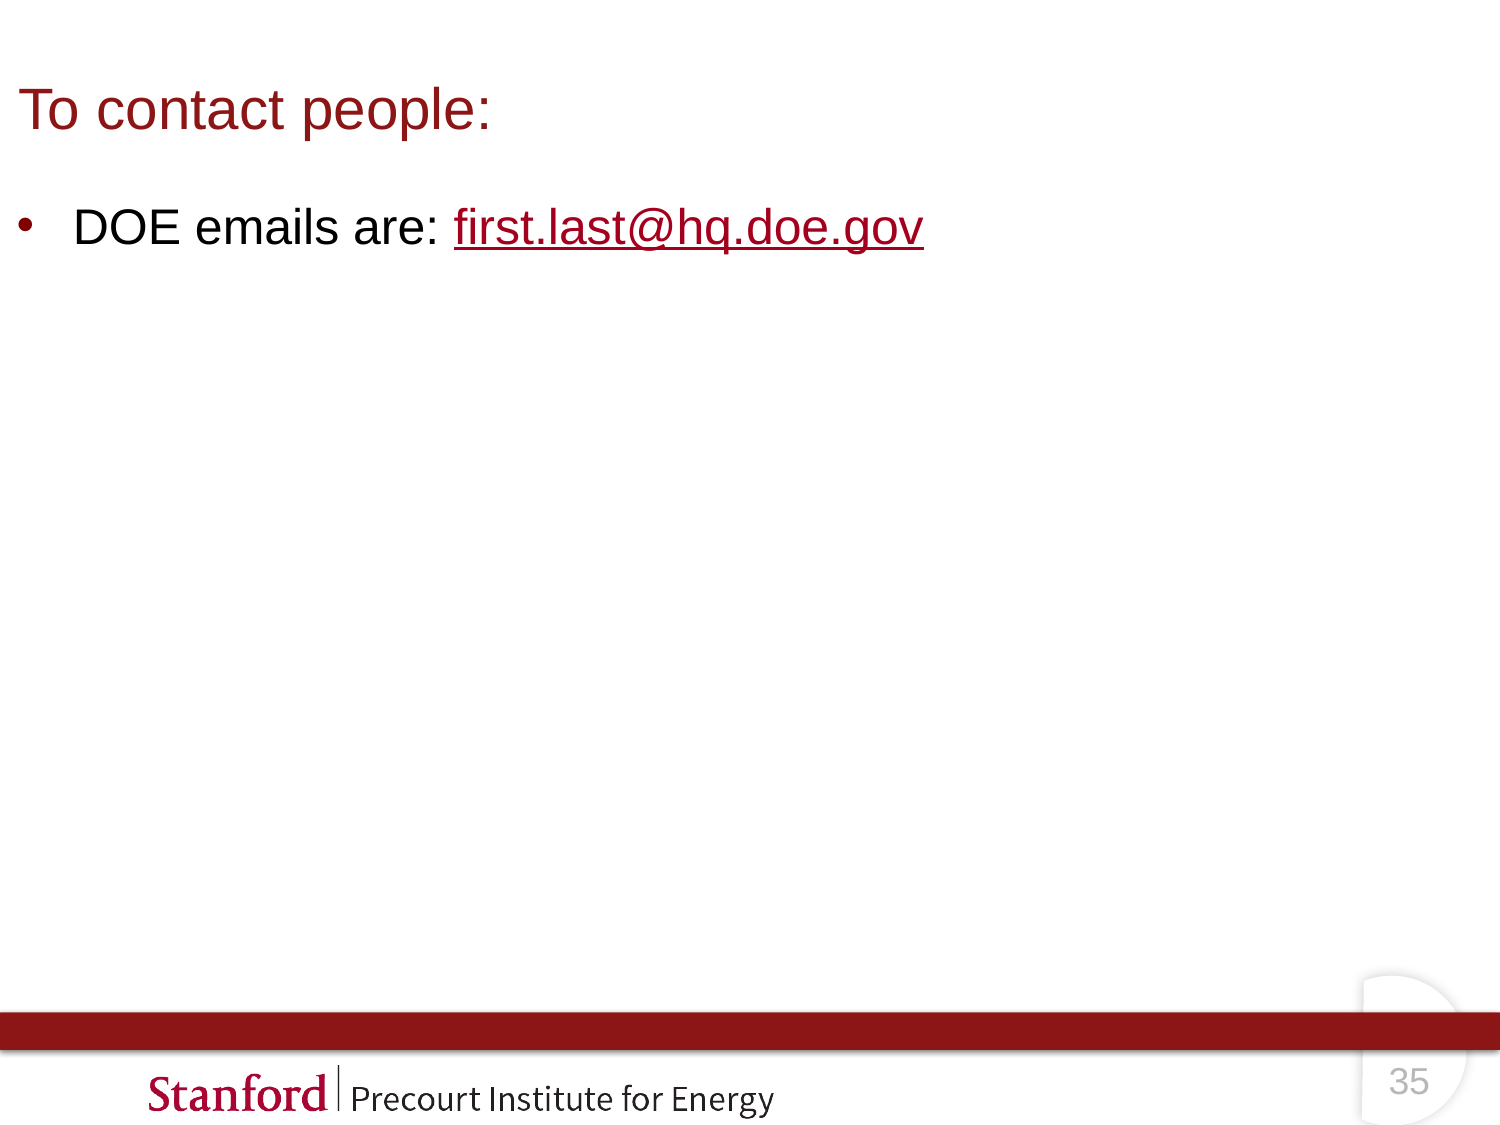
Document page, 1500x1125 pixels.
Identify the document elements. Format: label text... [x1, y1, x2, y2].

picture [149, 1065, 774, 1122]
list DOE emails are: first.last@hq.doe.gov [1, 186, 1500, 994]
title To contact people: [3, 1, 1500, 149]
slide_number 34 [1373, 1049, 1450, 1125]
